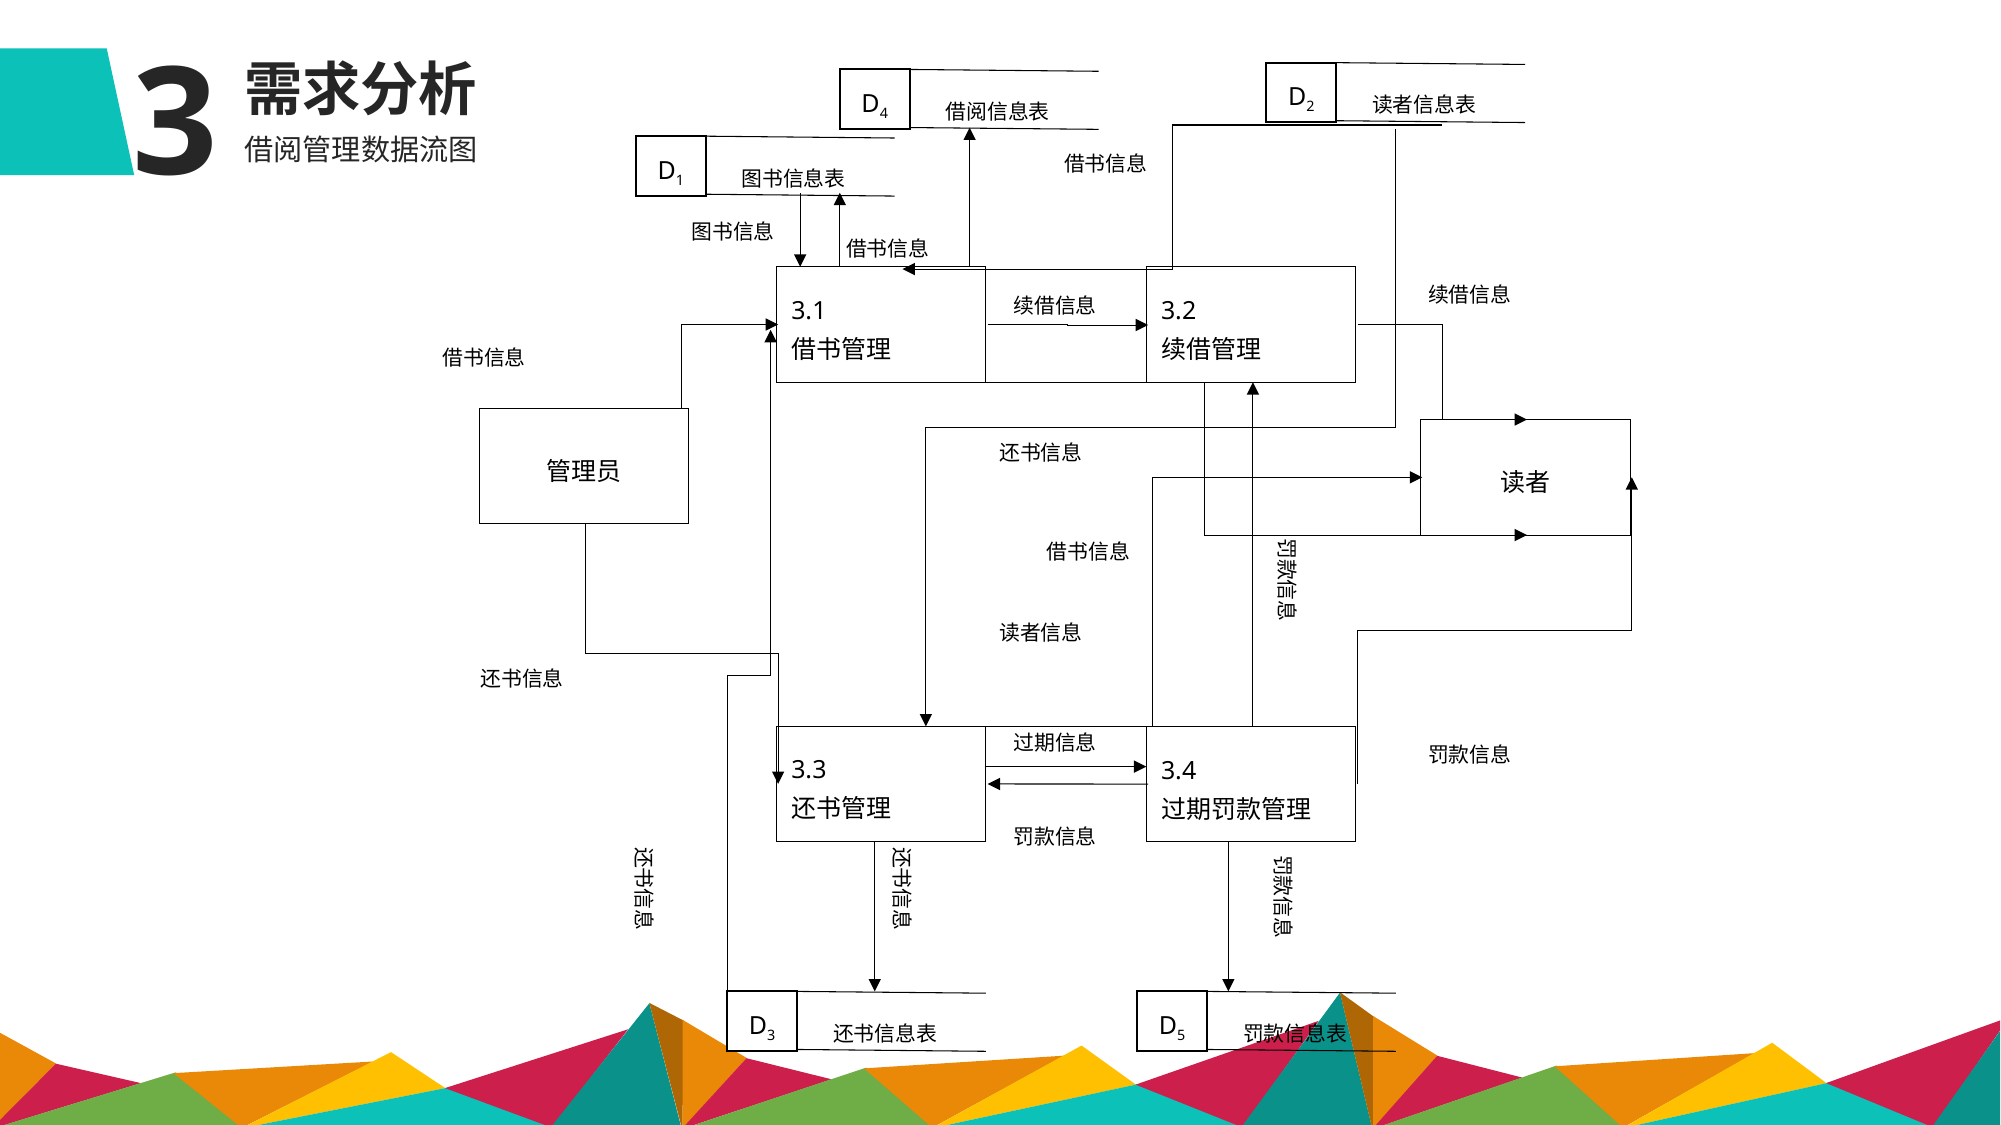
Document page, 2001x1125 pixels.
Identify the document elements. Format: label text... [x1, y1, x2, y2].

list 3 [118, 37, 230, 186]
list 借阅管理数据流图 [229, 128, 428, 186]
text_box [428, 62, 1632, 1052]
list 需求分析 [229, 53, 748, 128]
